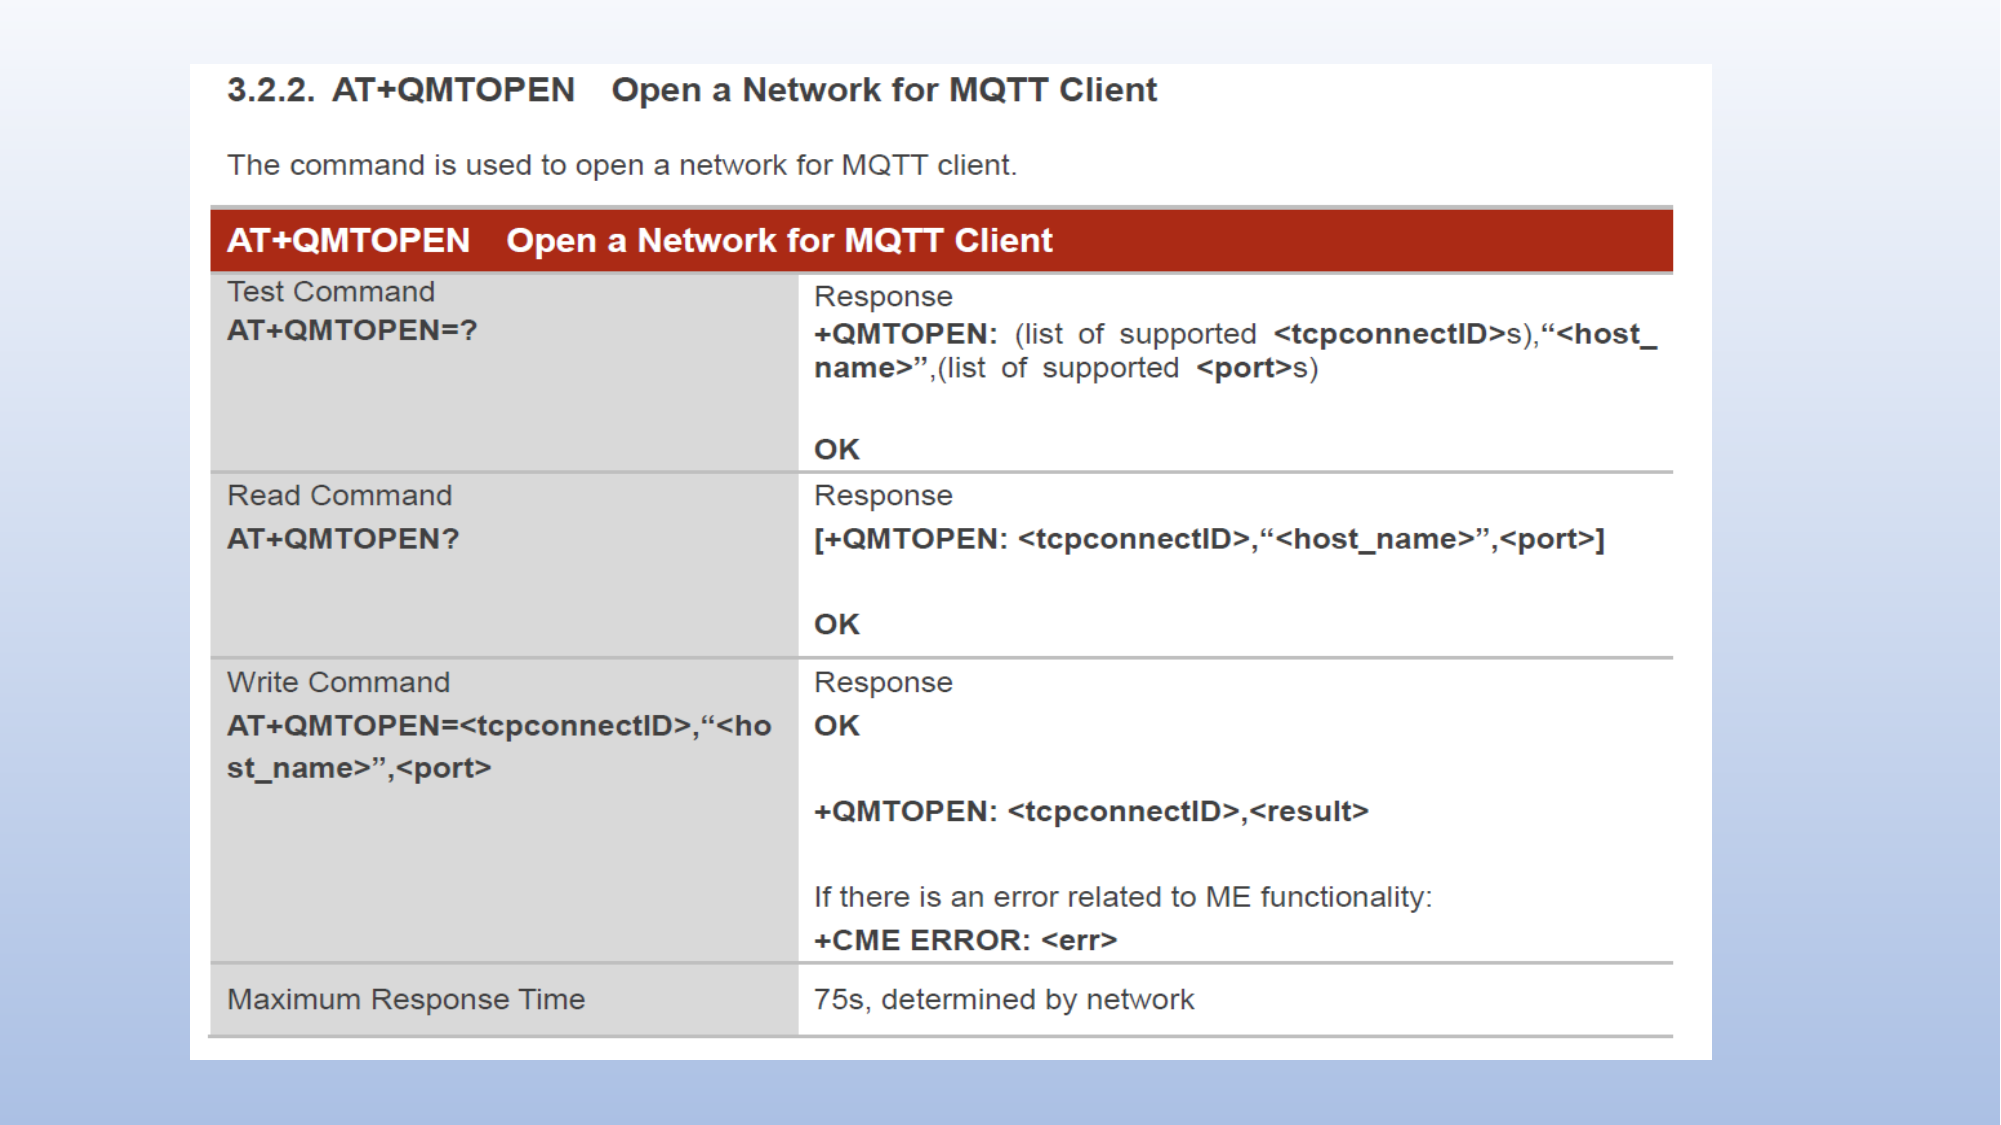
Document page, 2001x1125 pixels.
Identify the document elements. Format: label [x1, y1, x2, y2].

picture [190, 64, 1712, 1060]
